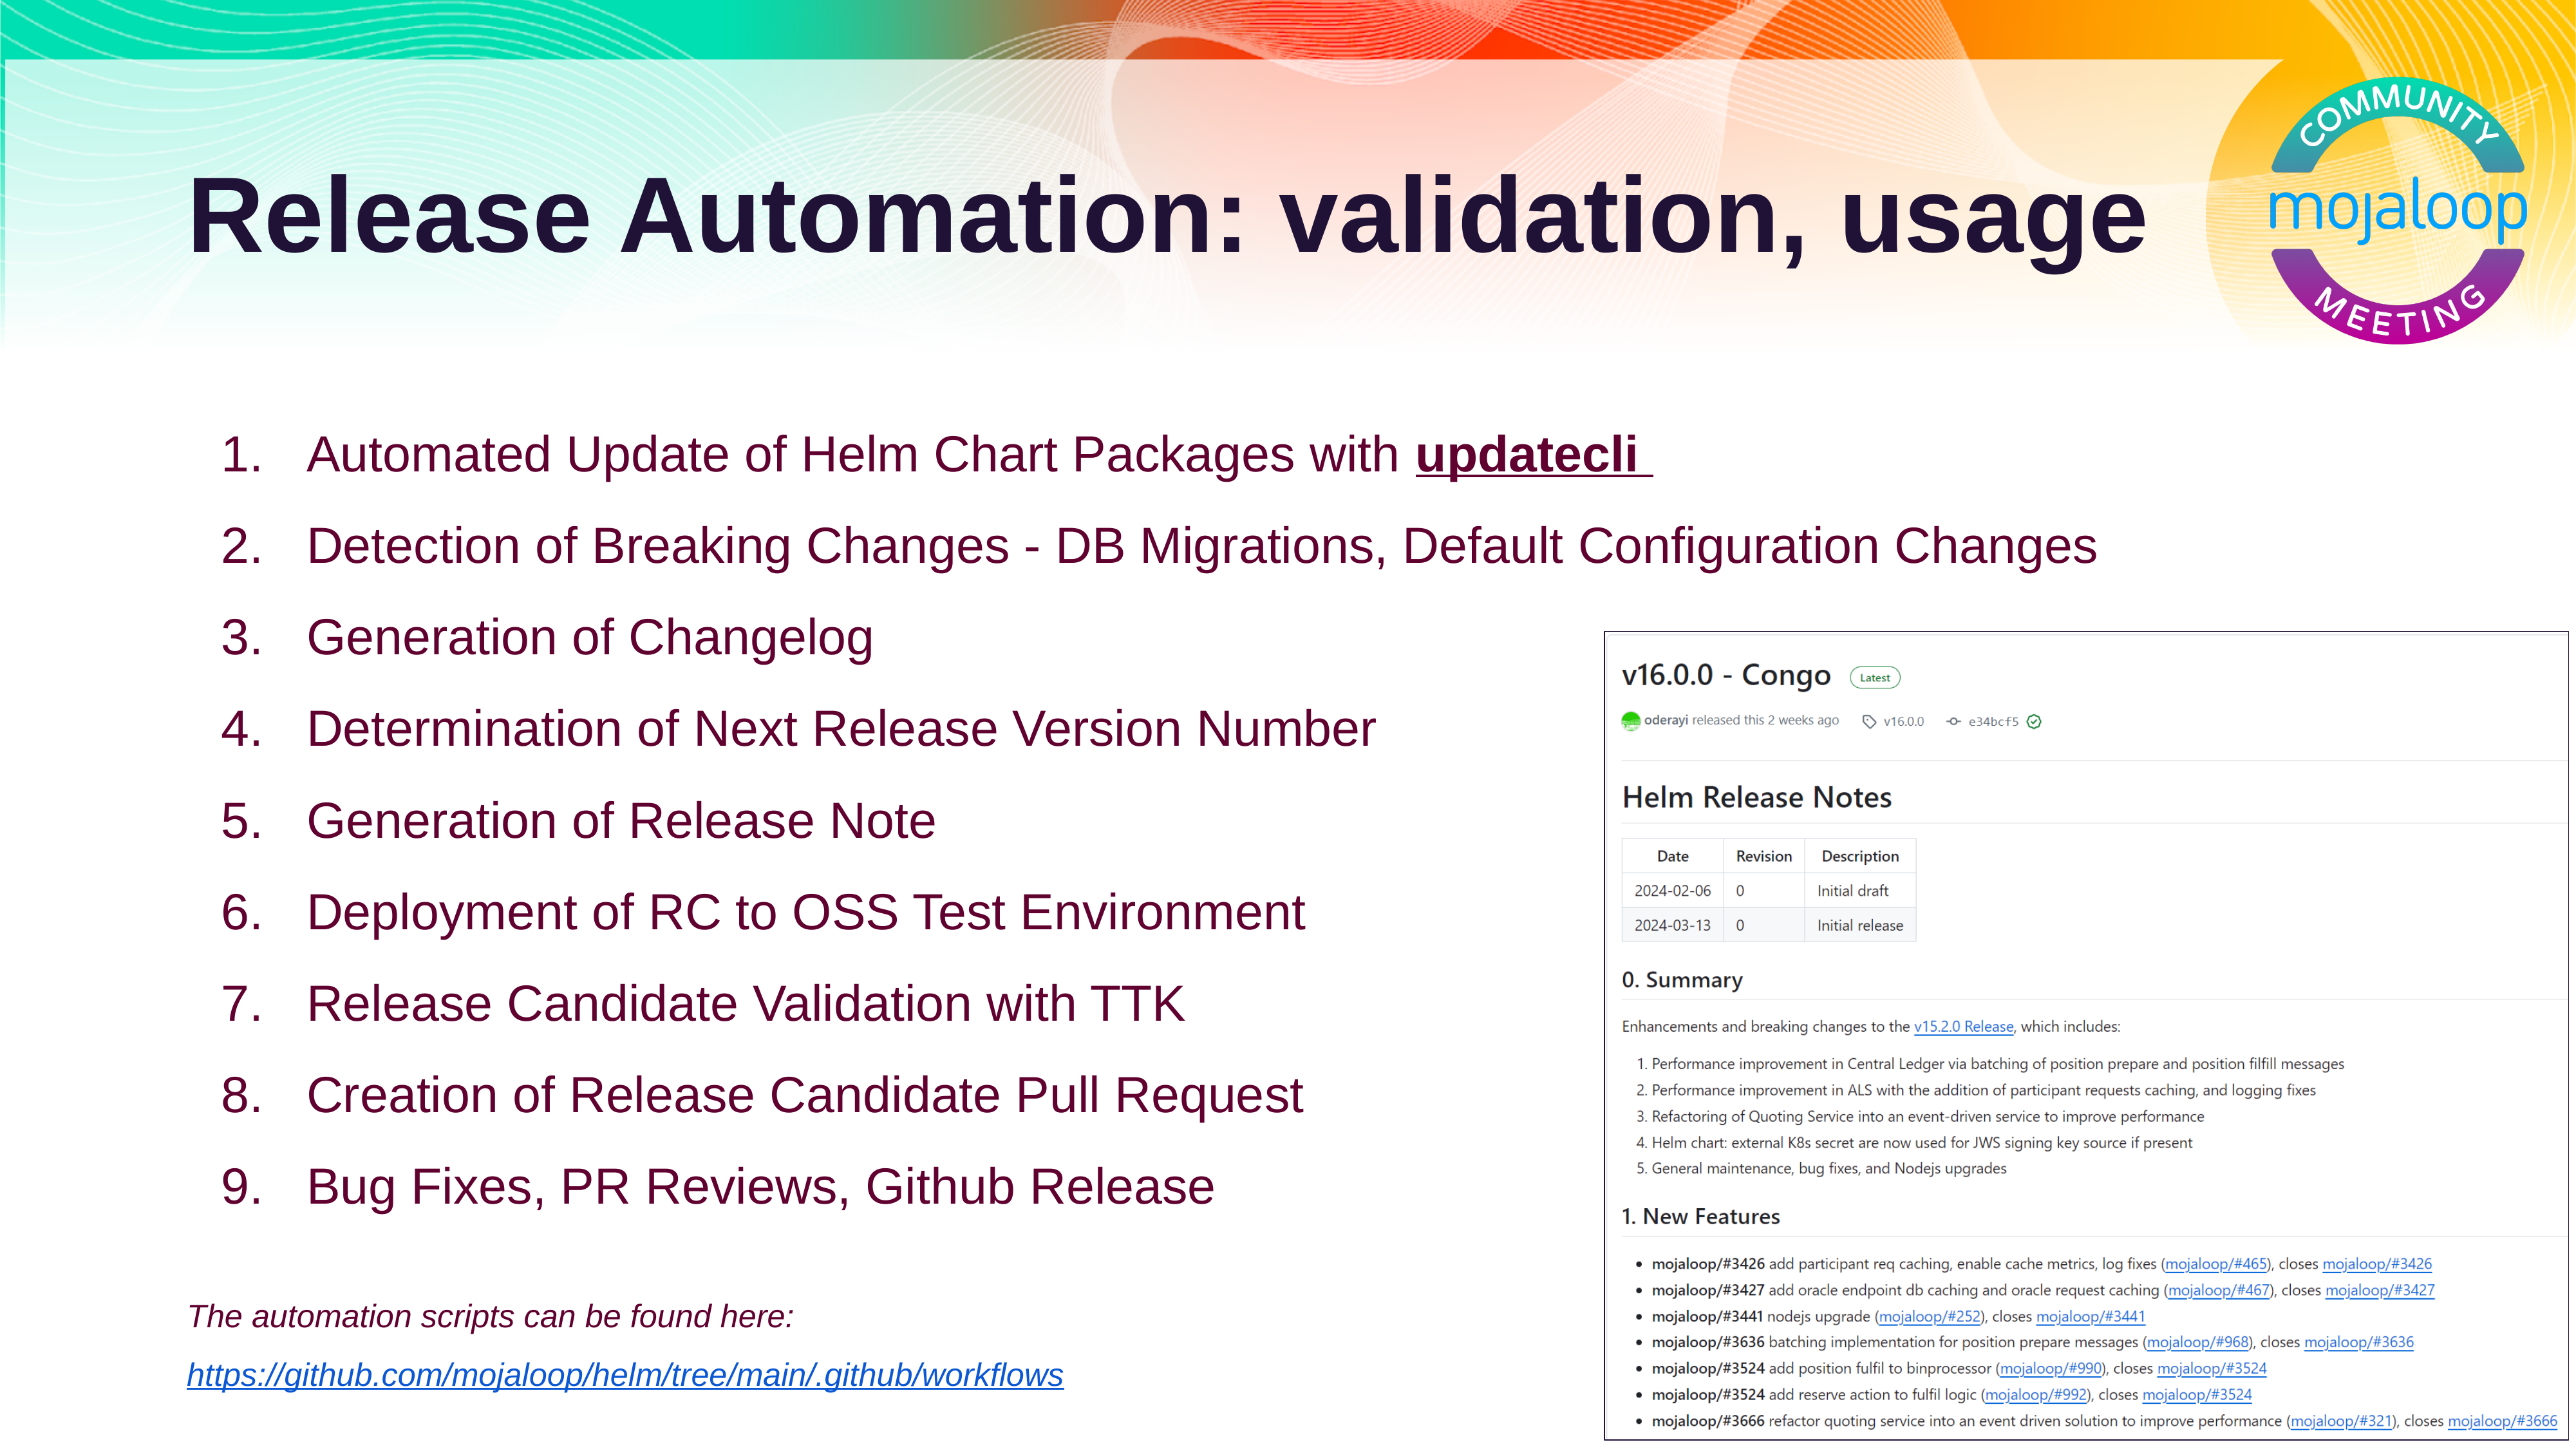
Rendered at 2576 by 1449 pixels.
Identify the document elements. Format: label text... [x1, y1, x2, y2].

title Release Automation: validation, usage [177, 77, 2170, 357]
picture [1604, 631, 2568, 1440]
list Automated Update of Helm Chart Packages with updatecli Detection of Breaking Changes - DB Migrations, Default Configuration Changes Generation of Changelog Determination of Next Release Version Number Generation of Release Note Deployment of RC to OSS Test Environment Release Candidate Validation with TTK Creation of Release Candidate Pull Request Bug Fixes, PR Reviews, Github Release The automation scripts can be found here: https://github.com/mojaloop/helm/tree/main/.github/workflows [177, 385, 2315, 1403]
picture [0, 0, 2576, 1449]
